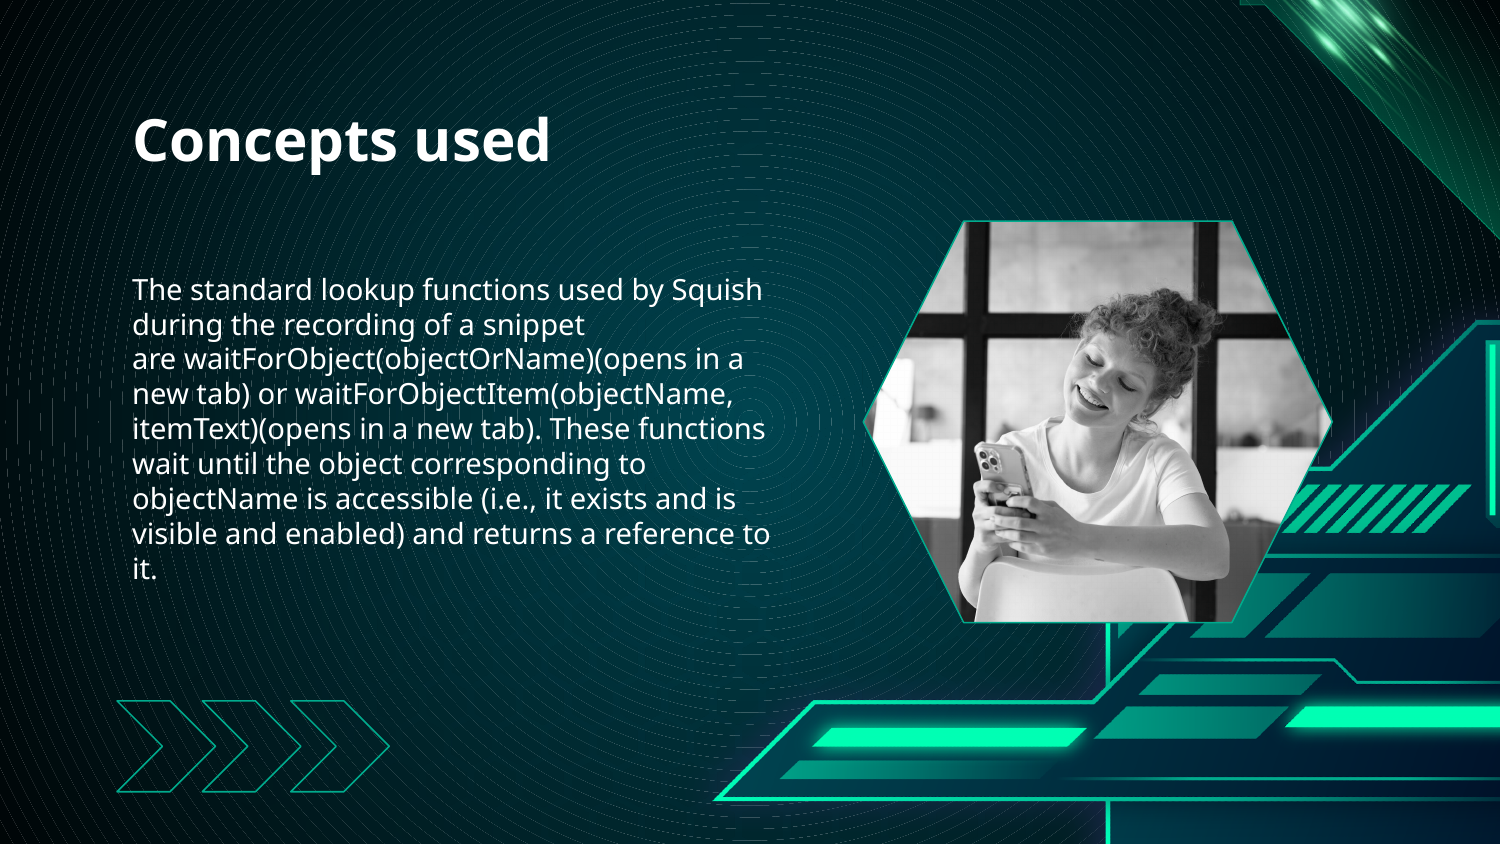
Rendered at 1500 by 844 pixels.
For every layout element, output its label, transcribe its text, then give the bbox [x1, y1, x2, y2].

picture [1414, 485, 1470, 533]
picture [0, 0, 1500, 844]
picture [1306, 485, 1361, 532]
picture [1392, 485, 1448, 532]
list The standard lookup functions used by Squish during the recording of a snippet are waitForObject(objectOrName)(opens in a new tab) or waitForObjectItem(objectName, itemText)(opens in a new tab). These functions wait until the object corresponding to objectName is accessible (i.e., it exists and is visible and enabled) and returns a reference to it. [116, 255, 815, 588]
picture [1284, 485, 1341, 532]
picture [1349, 485, 1406, 532]
picture [1370, 485, 1427, 532]
title Concepts used [116, 88, 1383, 183]
picture [1328, 485, 1384, 532]
